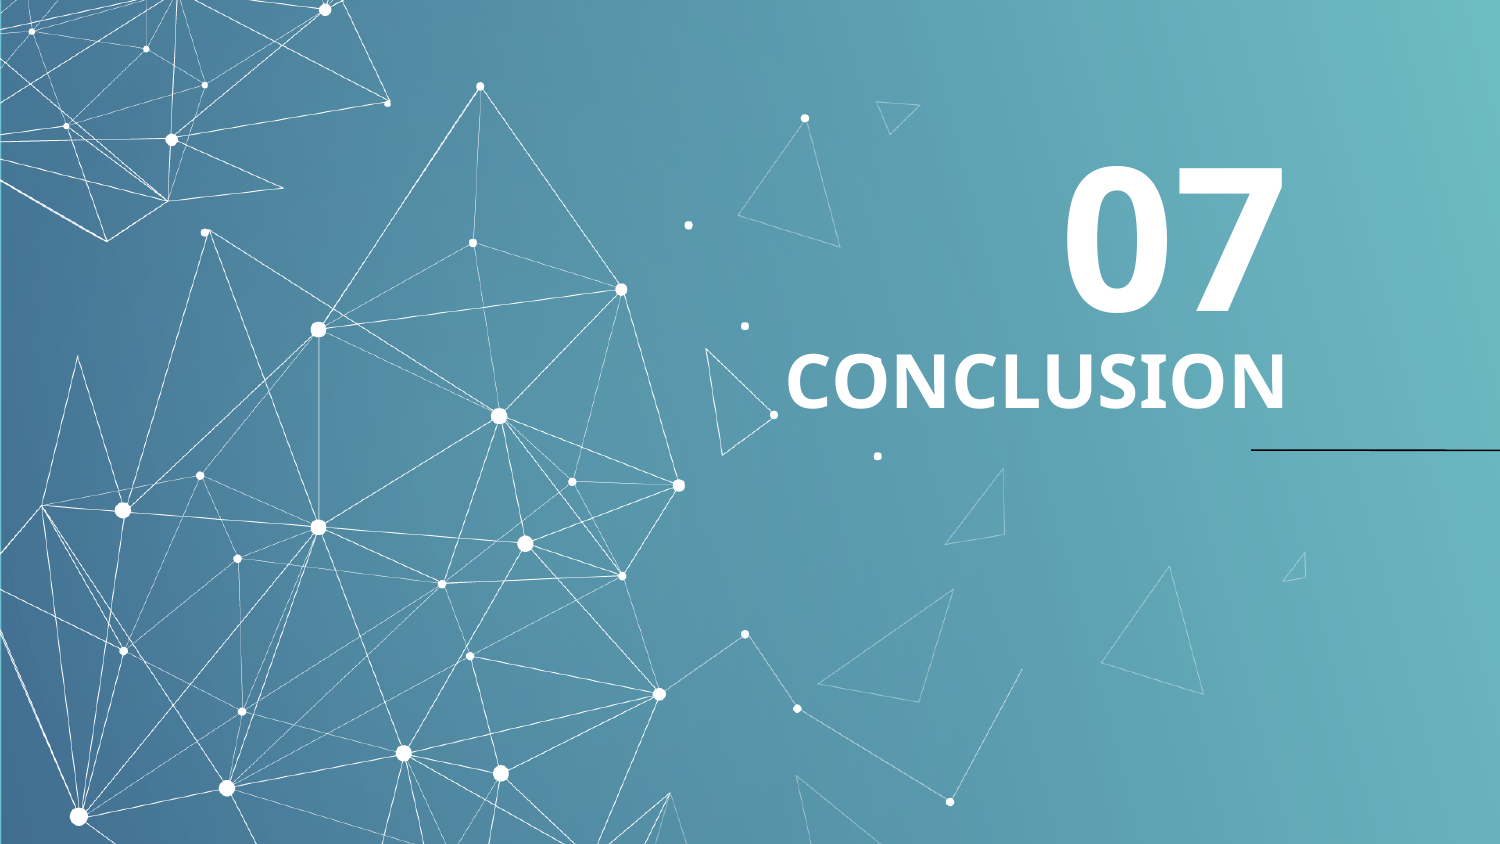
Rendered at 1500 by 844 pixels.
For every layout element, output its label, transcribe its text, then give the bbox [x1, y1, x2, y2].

text_box CONCLUSION [451, 220, 1305, 536]
text_box 07 [815, 169, 1305, 294]
picture [0, 0, 1500, 844]
